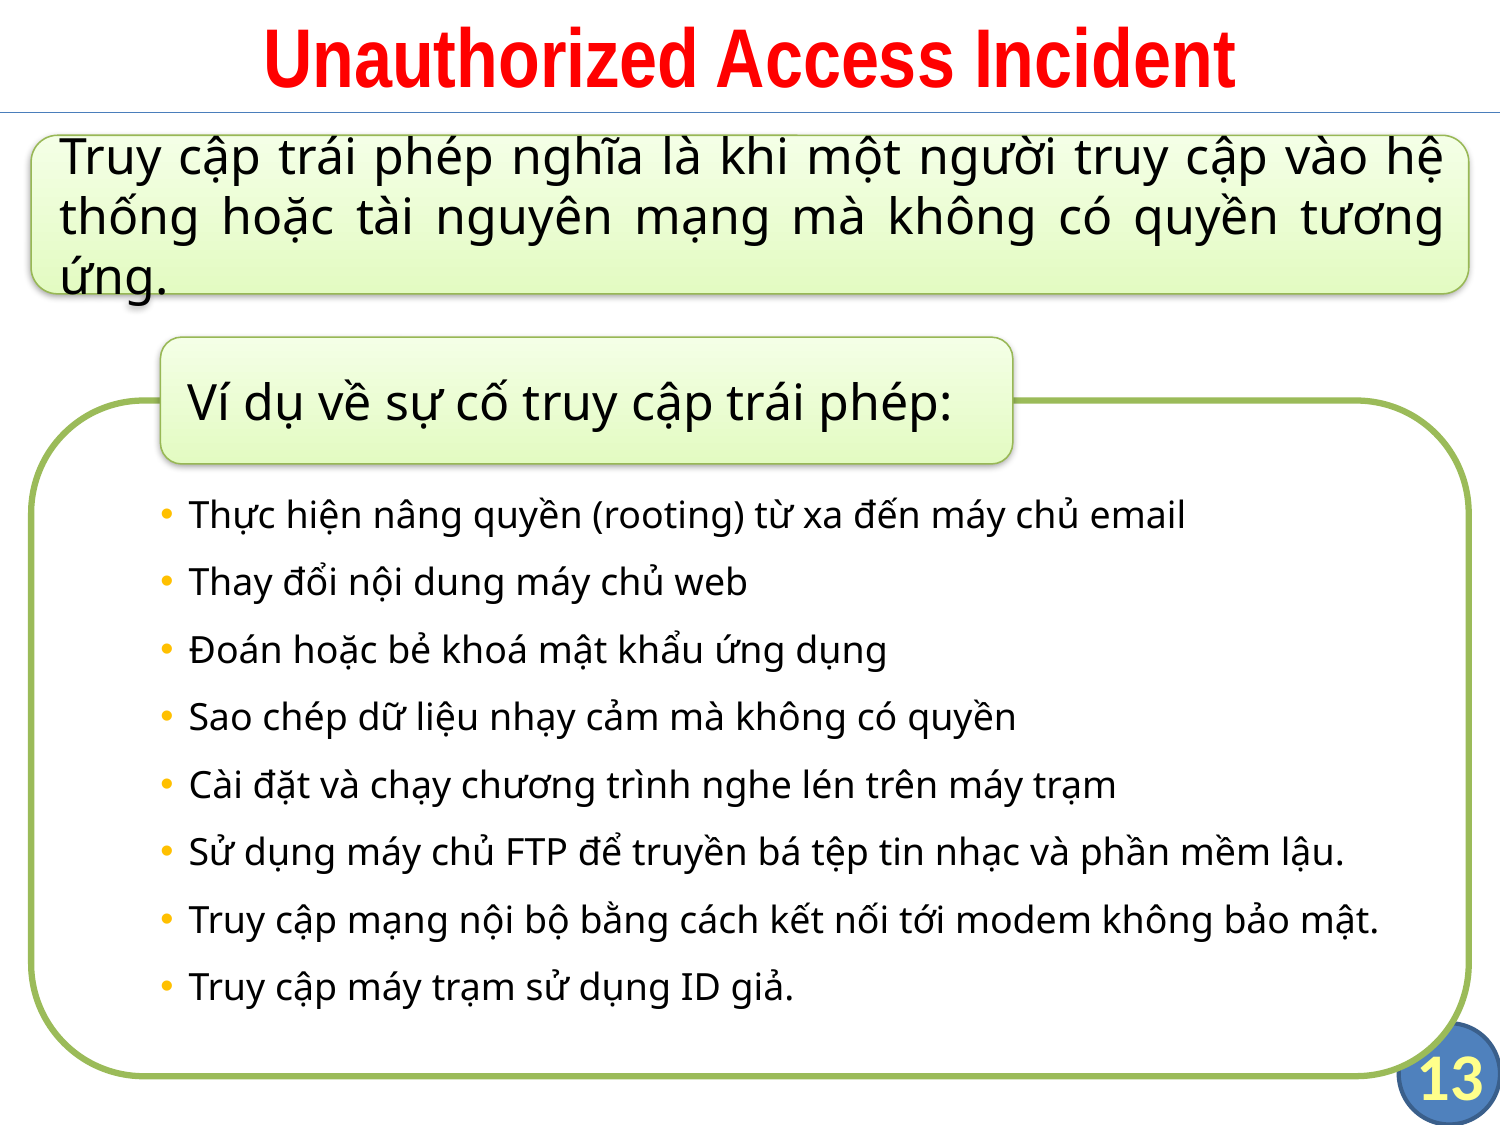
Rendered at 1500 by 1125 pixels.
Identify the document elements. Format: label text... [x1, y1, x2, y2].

title Unauthorized Access Incident [0, 0, 1500, 113]
slide_number 13 [1399, 1023, 1500, 1125]
text_box Truy cập trái phép nghĩa là khi một người truy cập vào hệ thống hoặc tài nguyên mạng mà không có quyền tương ứng. [30, 134, 1470, 295]
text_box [30, 336, 1469, 1077]
